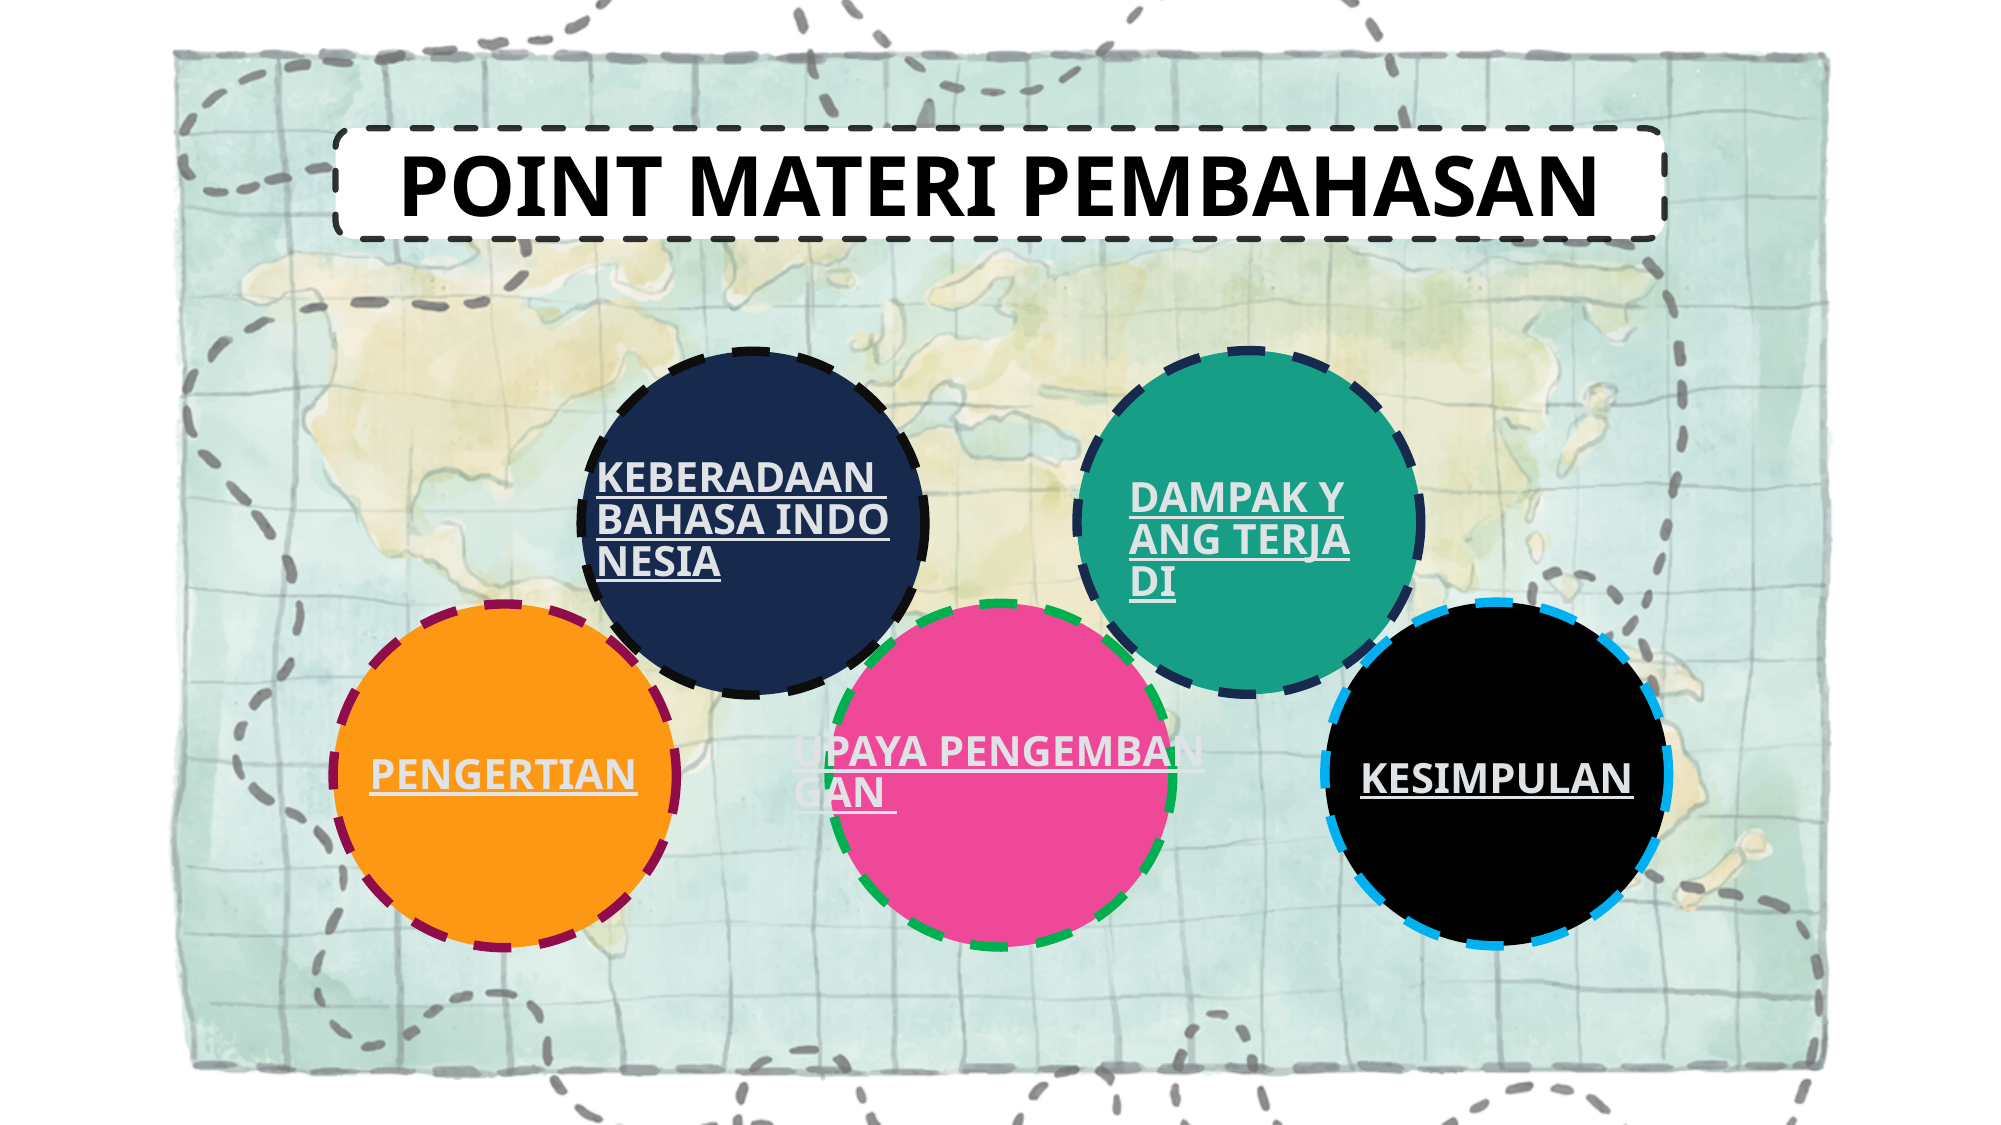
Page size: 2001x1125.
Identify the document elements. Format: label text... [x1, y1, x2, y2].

text_box DAMPAK YANG TERJADI [1114, 463, 1384, 536]
text_box [599, 349, 907, 443]
text_box UPAYA PENGEMBANGAN [778, 717, 1224, 789]
text_box [837, 601, 1165, 717]
text_box POINT MATERI PEMBAHASAN [334, 127, 1666, 241]
text_box KEBERADAAN BAHASA INDONESIA [580, 443, 926, 516]
text_box [336, 812, 673, 950]
text_box [335, 602, 674, 740]
text_box KESIMPULAN [1343, 743, 1650, 816]
text_box [674, 747, 678, 811]
text_box [828, 789, 1173, 949]
text_box [579, 516, 927, 697]
text_box PENGERTIAN [332, 740, 674, 812]
text_box [1323, 600, 1671, 948]
text_box [1075, 348, 1423, 696]
